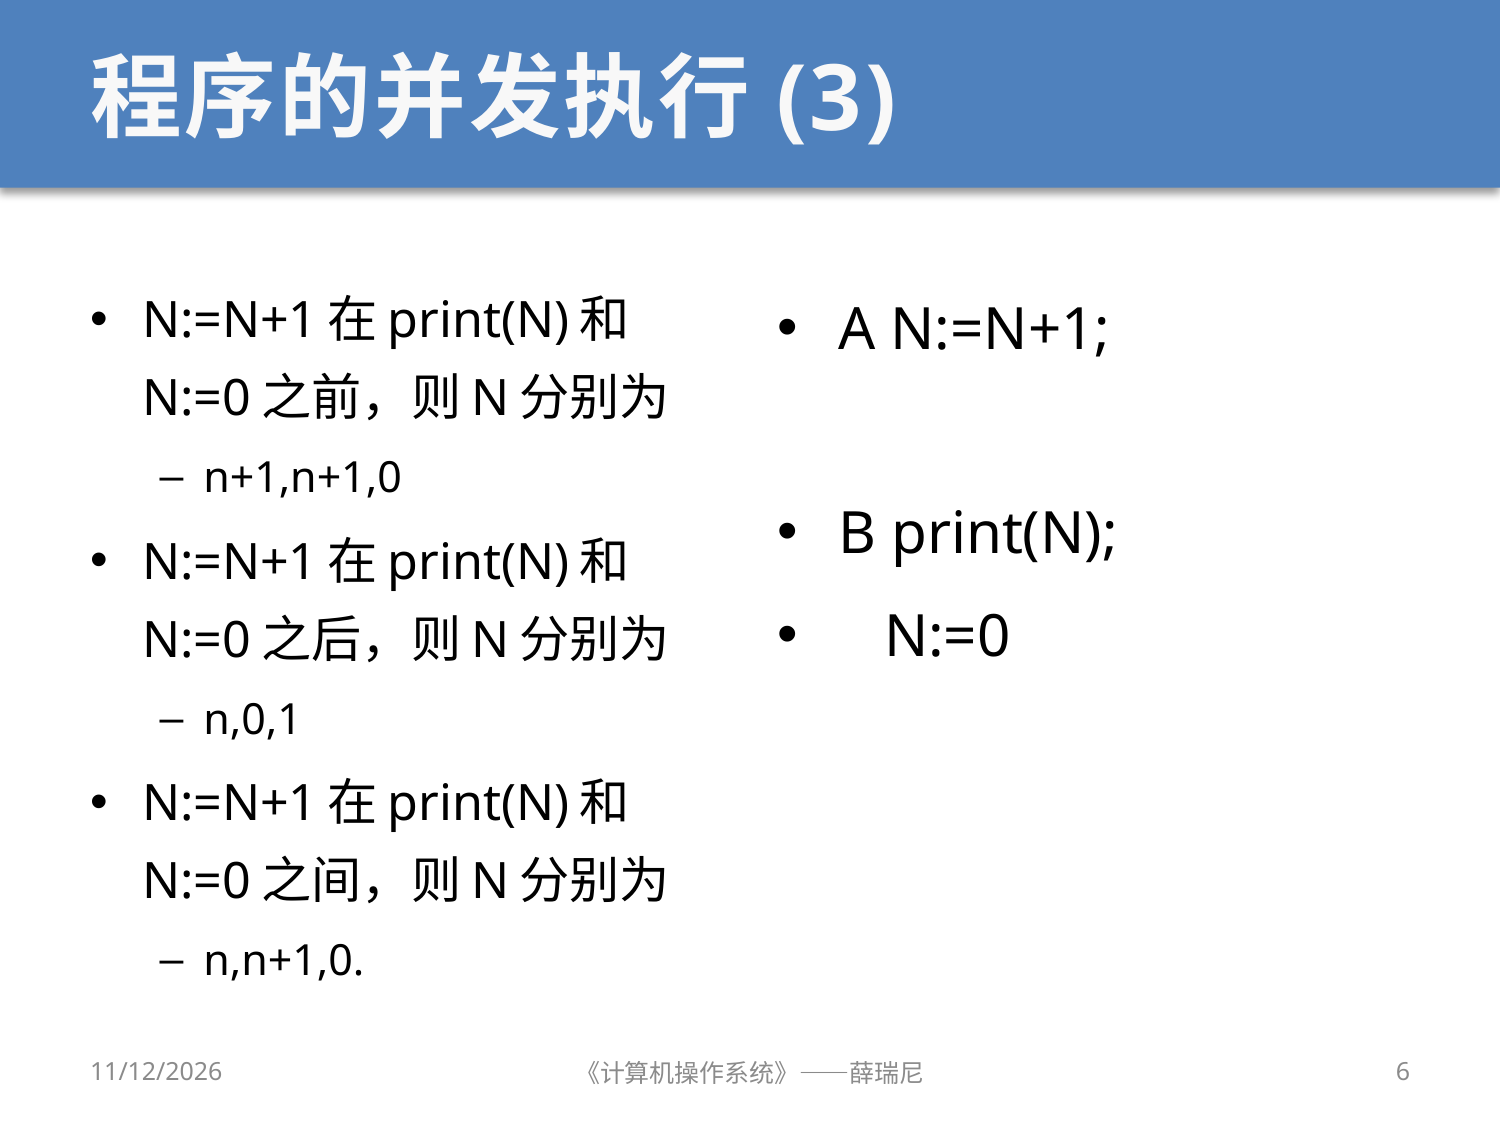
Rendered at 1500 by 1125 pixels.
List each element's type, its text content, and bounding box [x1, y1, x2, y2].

slide_number 6 [1074, 1042, 1425, 1103]
list N:=N+1在print(N)和N:=0之前，则N分别为 n+1,n+1,0 N:=N+1在print(N)和N:=0之后，则N分别为 n,0,1 N:=N+1在print(N)和N:=0之间，则N分别为 n,n+1,0. [75, 262, 738, 1005]
title 程序的并发执行(3) [75, 0, 1425, 188]
footer 《计算机操作系统》——薛瑞尼 [512, 1042, 988, 1103]
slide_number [75, 1042, 425, 1103]
list A N:=N+1; B print(N); N:=0 [762, 262, 1425, 1005]
